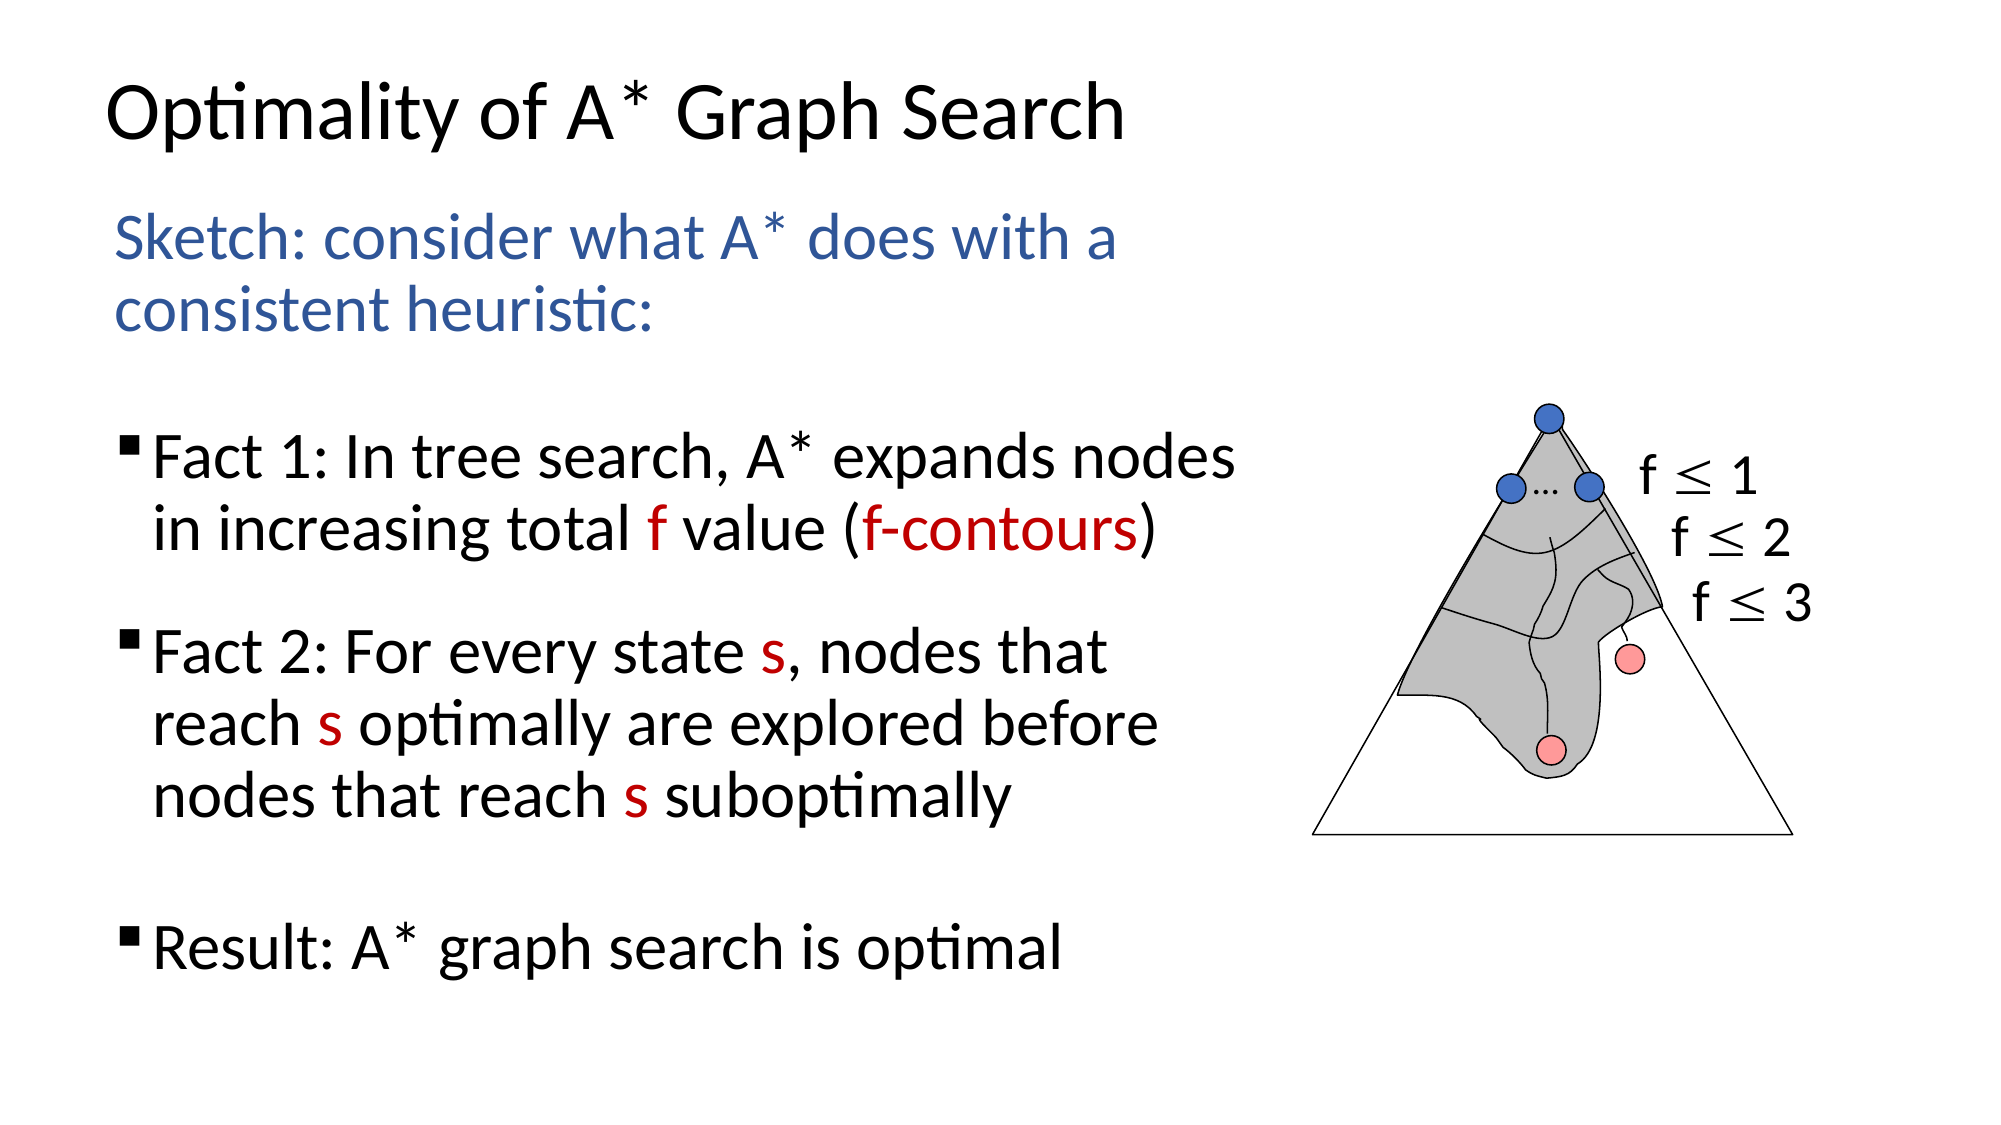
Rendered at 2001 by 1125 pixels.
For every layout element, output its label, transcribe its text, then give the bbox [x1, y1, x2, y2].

text_box [1496, 473, 1517, 504]
text_box [1554, 509, 1631, 574]
text_box f  3 [1677, 555, 1860, 641]
text_box … [1517, 449, 1563, 510]
text_box [1549, 551, 1556, 576]
text_box [1536, 735, 1567, 766]
text_box [1597, 569, 1633, 642]
text_box [1574, 472, 1605, 502]
title Optimality of A* Graph Search [90, 60, 1816, 164]
text_box [1534, 404, 1564, 434]
text_box [1440, 552, 1635, 639]
text_box [1600, 492, 1663, 607]
text_box [1312, 554, 1793, 835]
list Sketch: consider what A* does with a consistent heuristic: Fact 1: In tree search, A* expands nodes in increasing total f value (f-contours) Fact 2: For every state s, nodes that reach s optimally are explored before nodes that reach s suboptimally Result: A* graph search is optimal [99, 194, 1285, 920]
text_box [1441, 535, 1549, 607]
text_box f  1 [1624, 428, 1806, 514]
text_box [1482, 508, 1606, 554]
text_box [1483, 430, 1605, 534]
text_box [1560, 427, 1591, 473]
text_box f  2 [1656, 490, 1839, 576]
text_box [1529, 637, 1549, 734]
text_box [1615, 644, 1645, 674]
